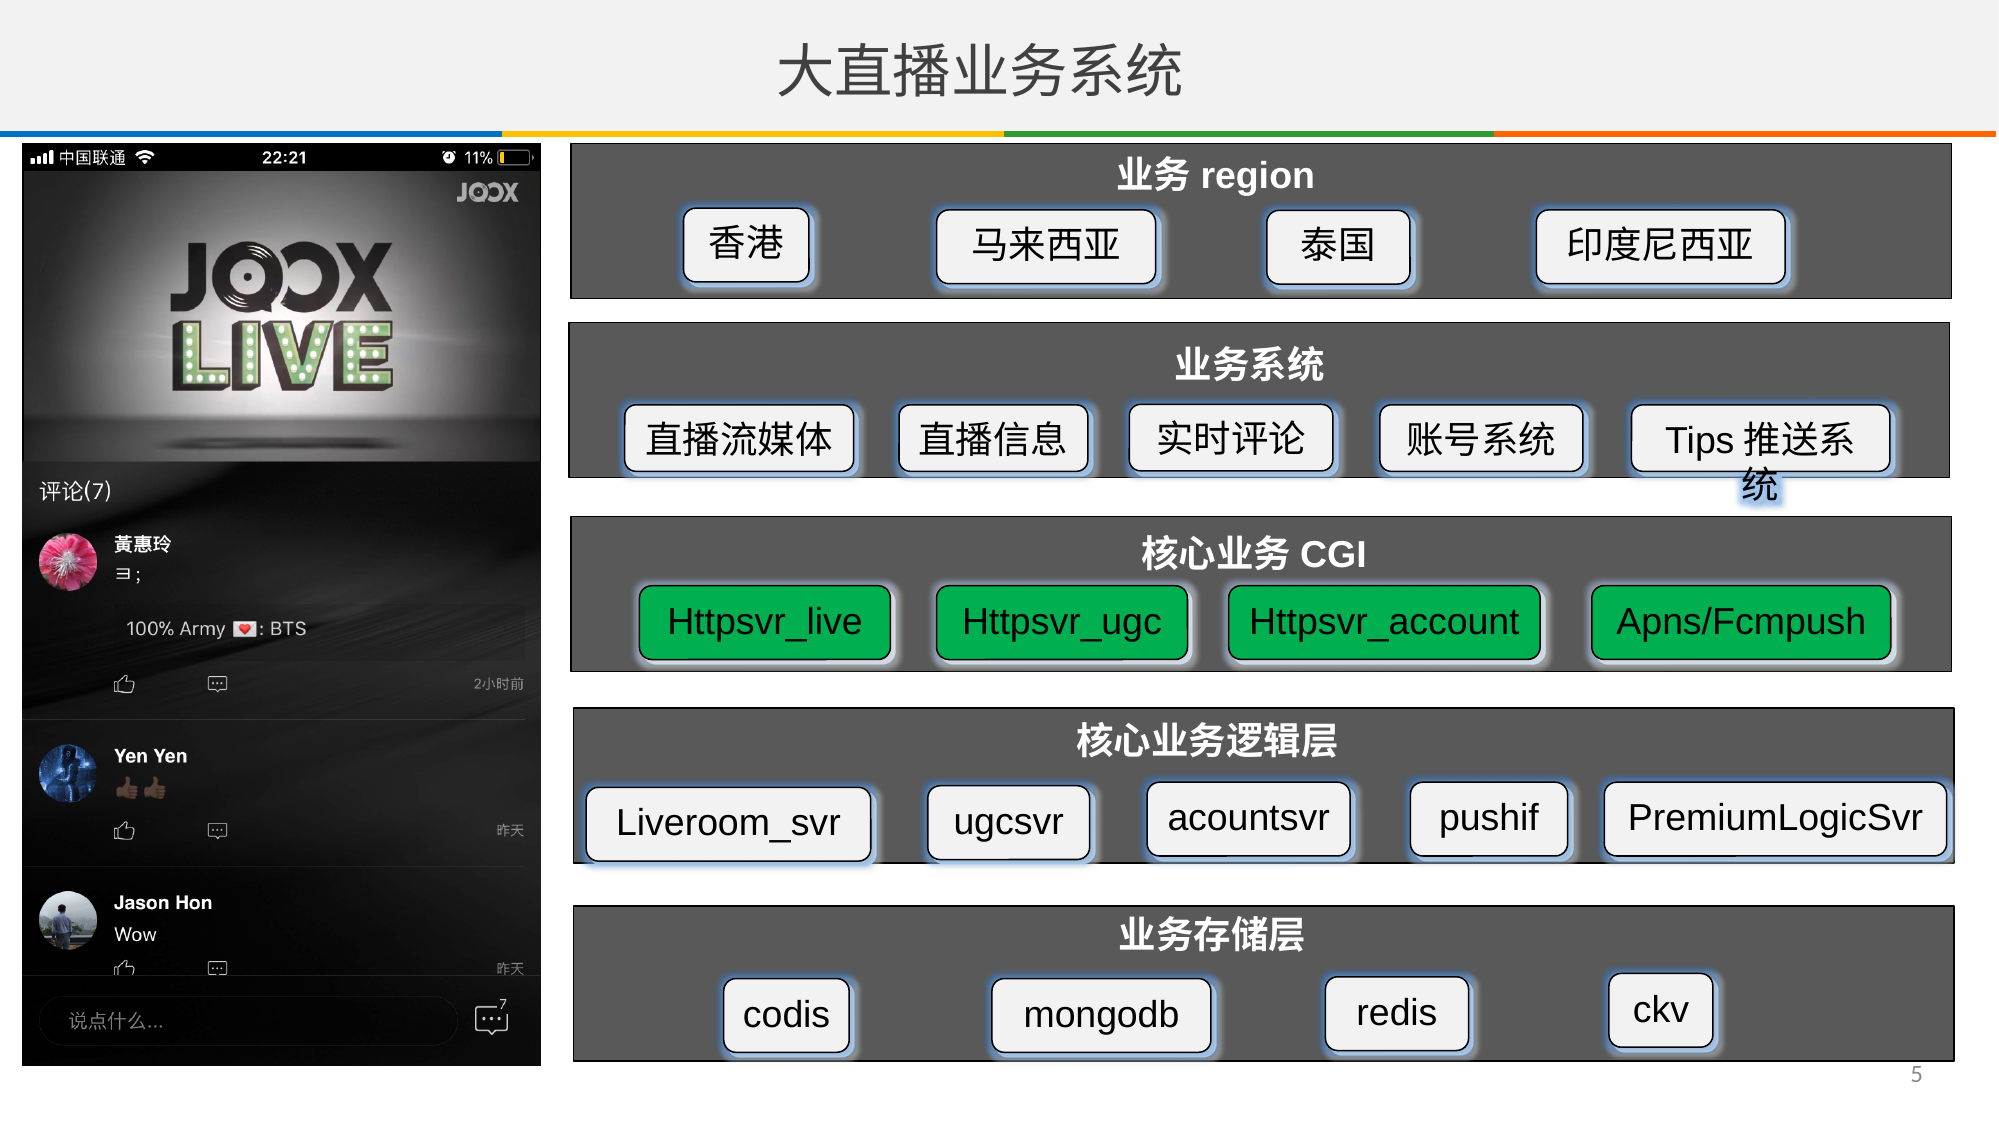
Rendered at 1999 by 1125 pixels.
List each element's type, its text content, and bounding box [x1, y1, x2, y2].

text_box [571, 143, 1952, 299]
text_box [571, 516, 1952, 672]
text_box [573, 903, 1955, 1061]
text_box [0, 0, 1999, 135]
slide_number 5 [1884, 1062, 1950, 1103]
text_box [573, 708, 1955, 864]
picture [22, 143, 541, 1066]
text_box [568, 322, 1950, 478]
